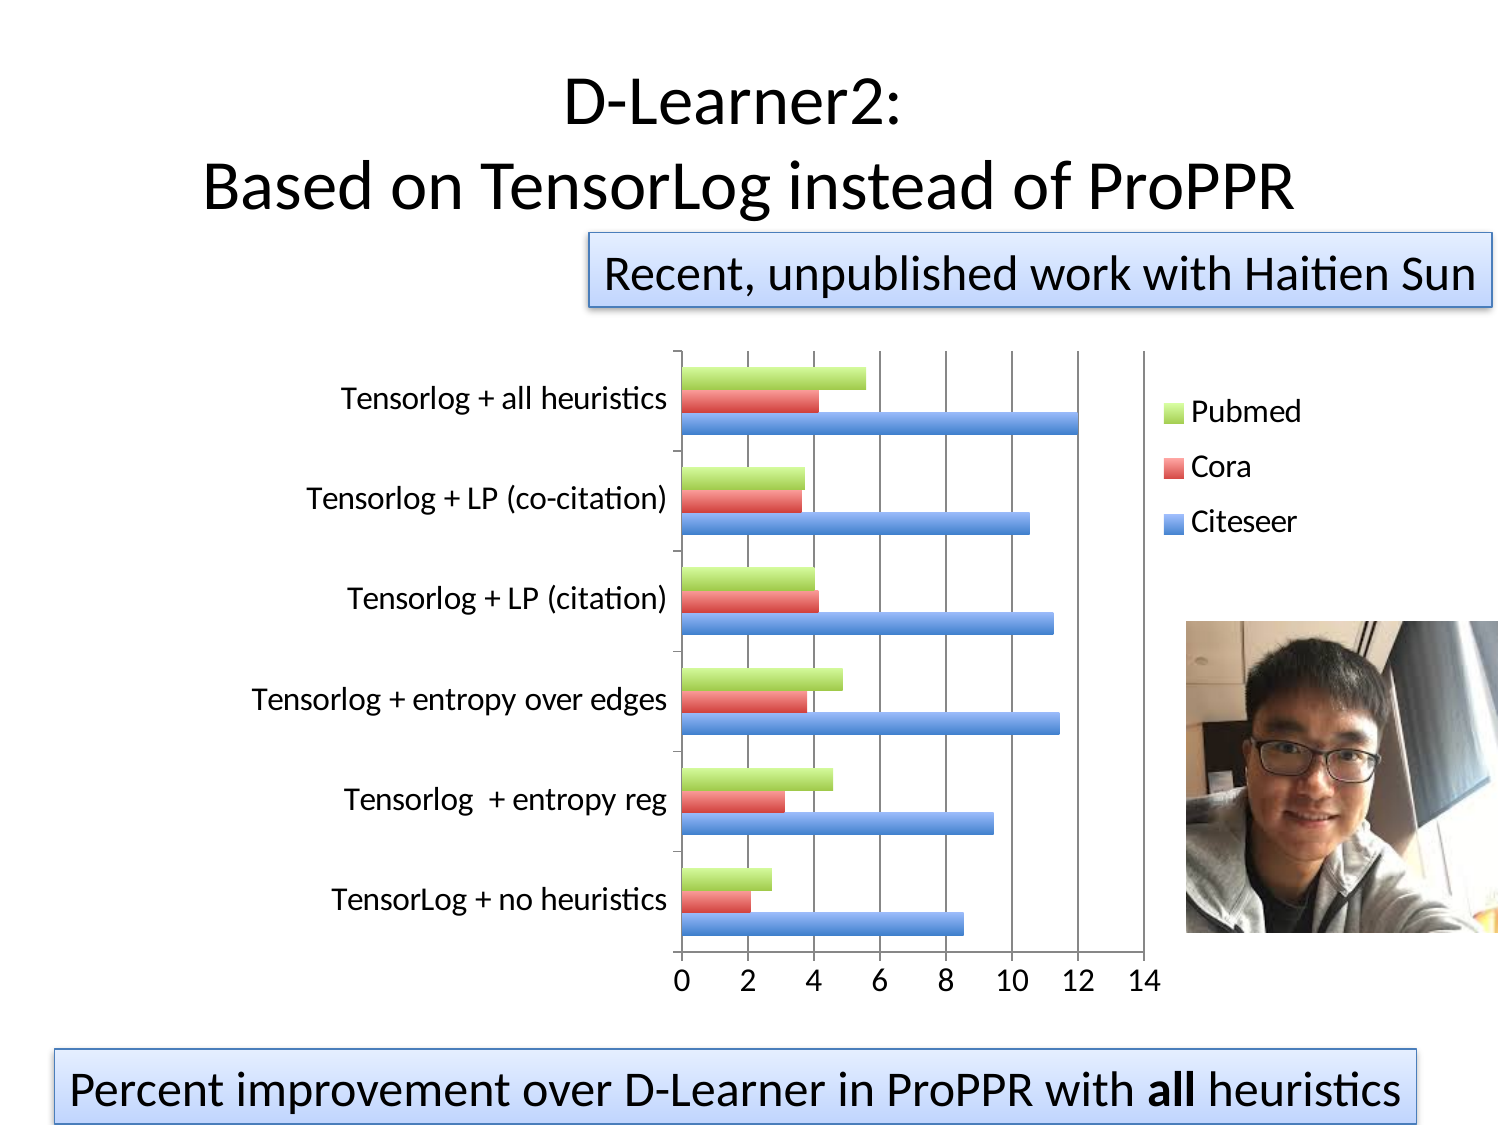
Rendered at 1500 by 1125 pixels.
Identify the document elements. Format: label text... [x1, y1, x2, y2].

picture [1186, 621, 1498, 933]
text_box Percent improvement over D-Learner in ProPPR with all heuristics [54, 1048, 1417, 1125]
title D-Learner2: Based on TensorLog instead of ProPPR [75, 45, 1425, 233]
text_box Recent, unpublished work with Haitien Sun [588, 232, 1493, 308]
chart [228, 337, 1357, 1014]
